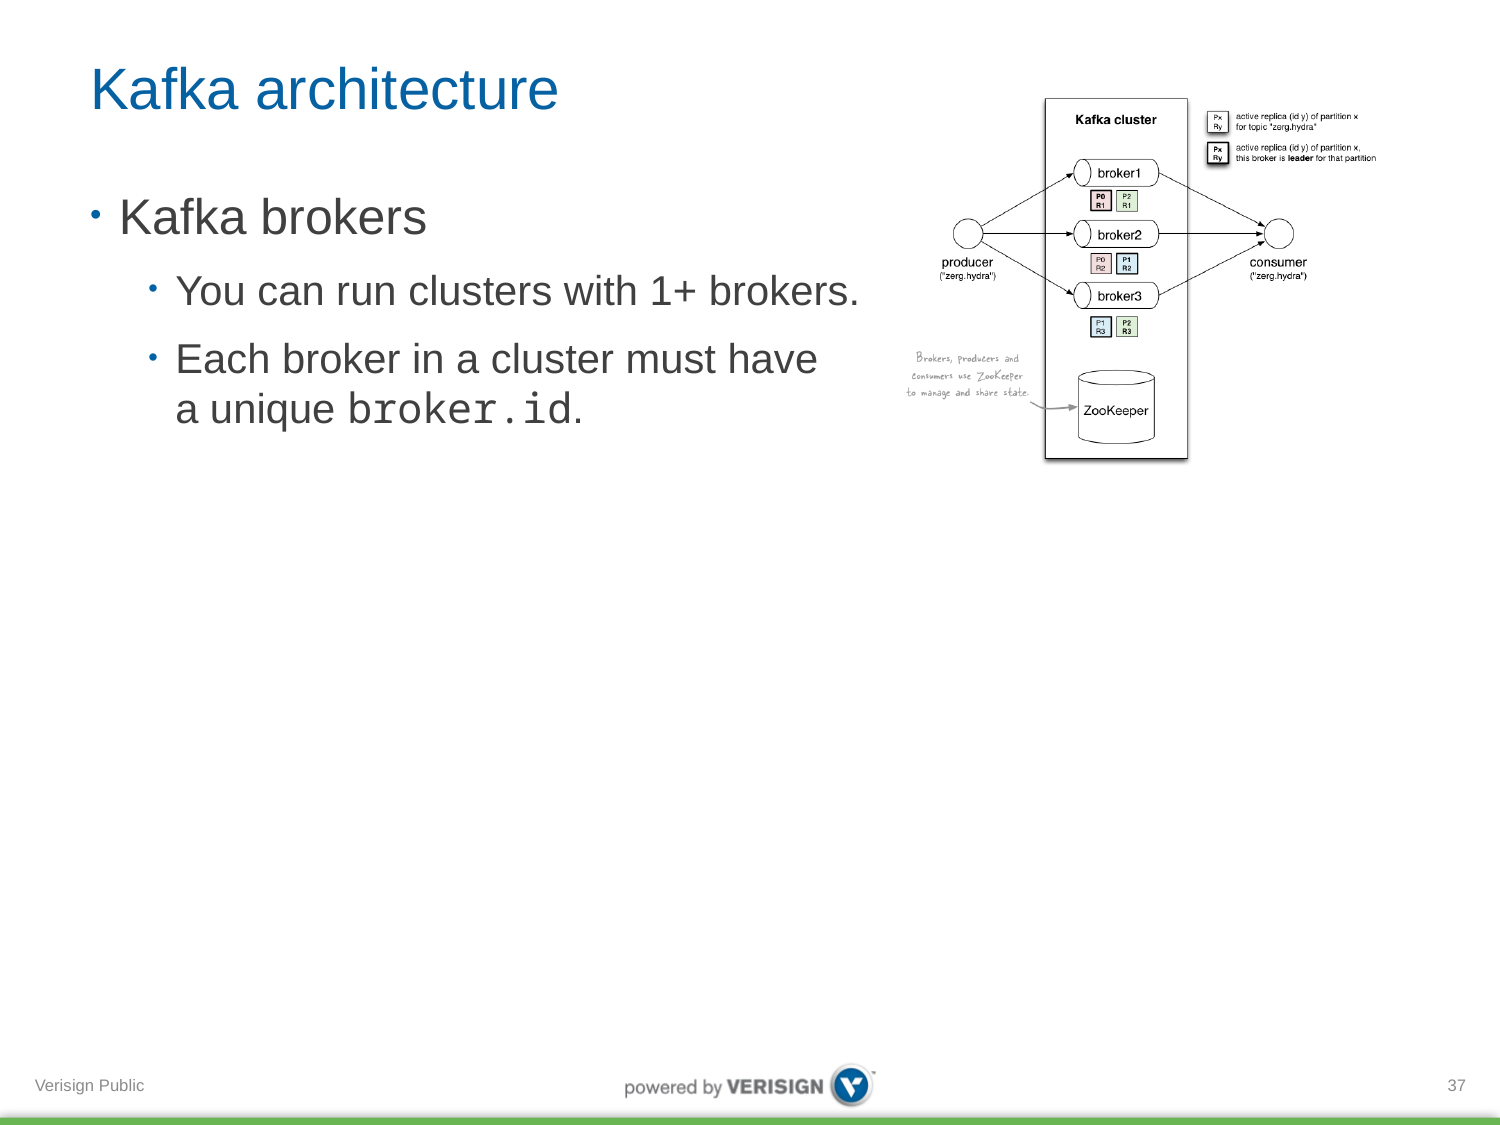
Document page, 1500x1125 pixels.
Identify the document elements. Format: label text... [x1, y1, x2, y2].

title Kafka architecture [75, 40, 1425, 132]
picture [896, 86, 1383, 476]
picture [622, 1058, 878, 1112]
list Kafka brokers You can run clusters with 1+ brokers. Each broker in a cluster must have a unique broker.id. [75, 176, 1425, 1040]
slide_number 37 [1422, 1072, 1482, 1098]
